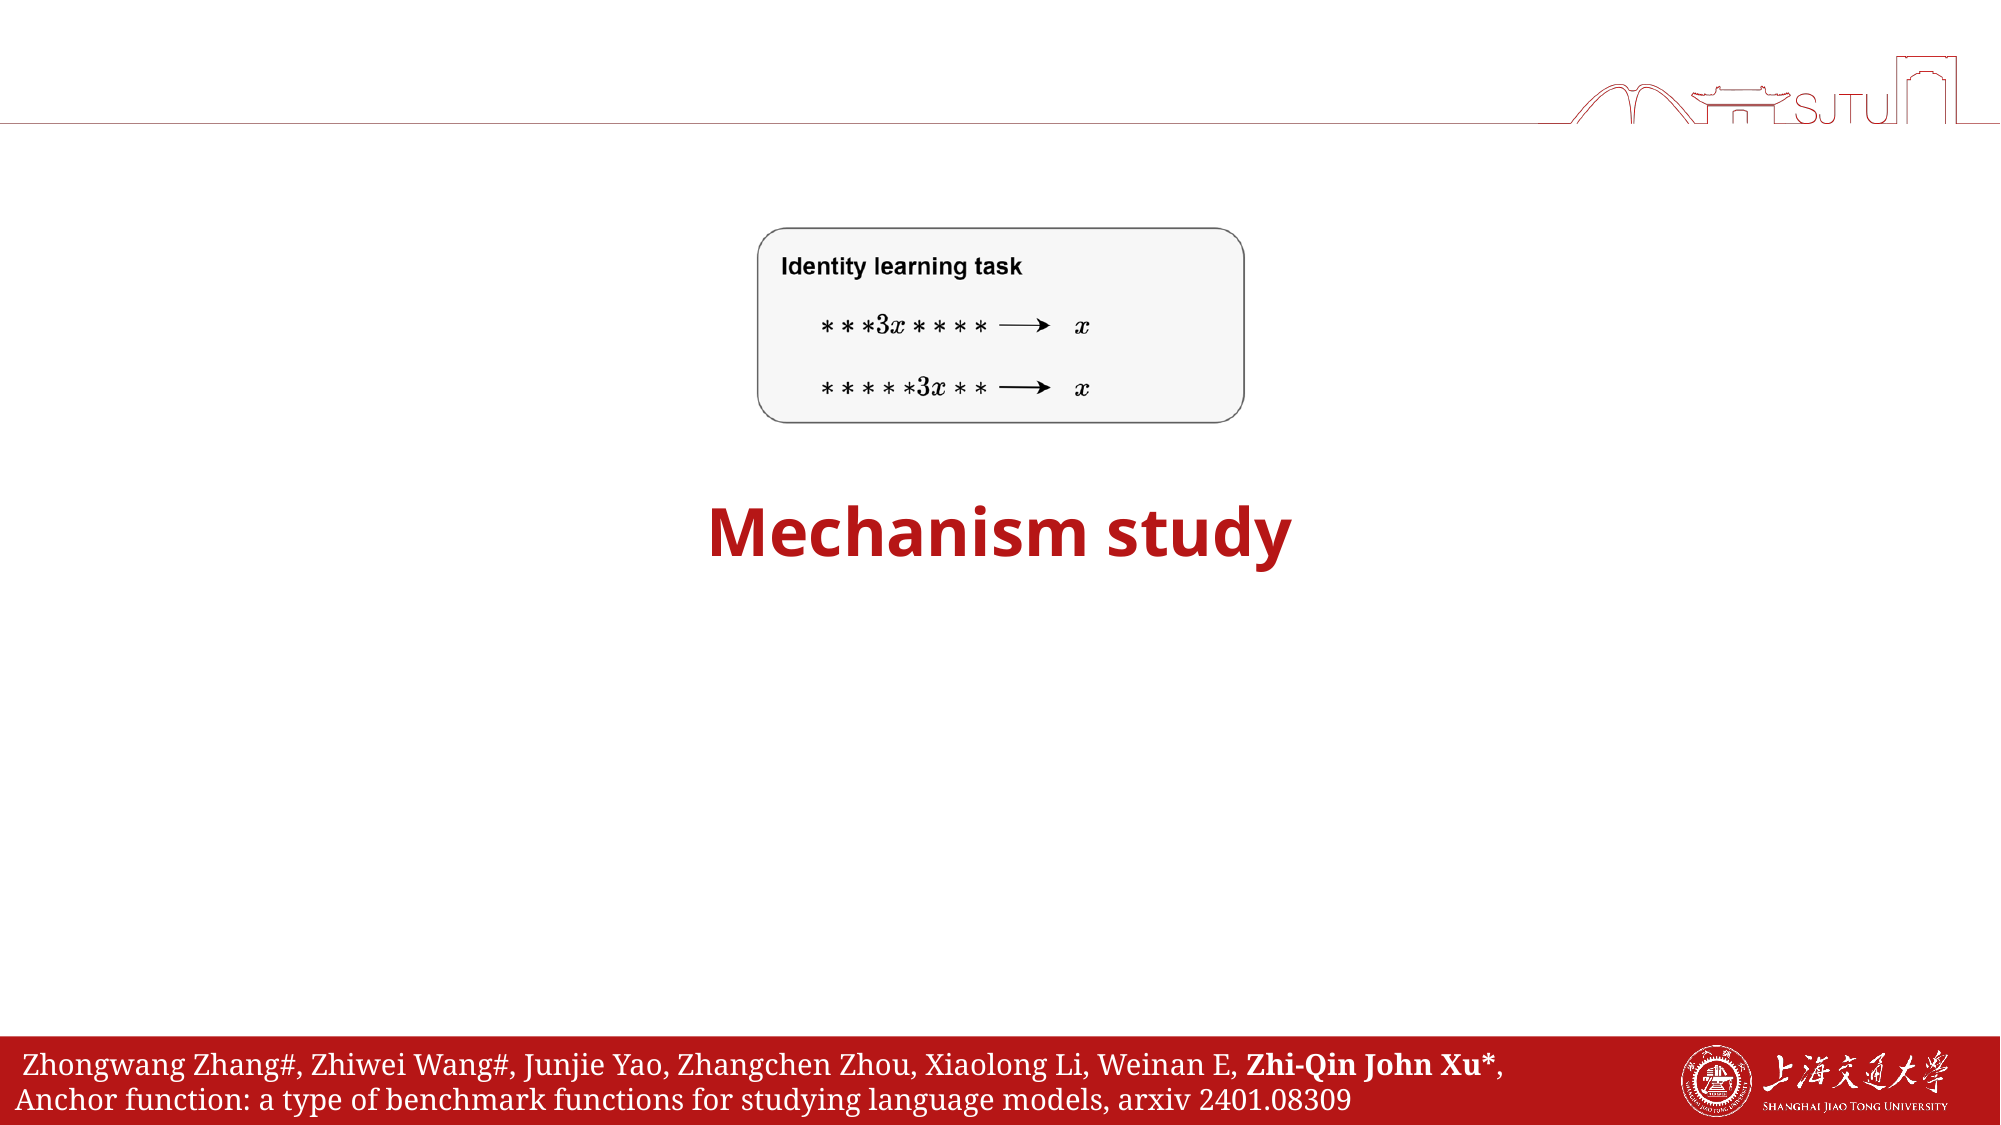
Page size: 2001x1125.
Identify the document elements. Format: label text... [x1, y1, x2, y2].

text_box Zhongwang Zhang#, Zhiwei Wang#, Junjie Yao, Zhangchen Zhou, Xiaolong Li, Weinan E, Zhi-Qin John Xu*, Anchor function: a type of benchmark functions for studying language models, arxiv 2401.08309 [0, 1039, 1621, 1124]
picture [747, 209, 1253, 430]
title Mechanism study [62, 444, 1938, 570]
picture [0, 56, 2000, 124]
picture [1681, 1045, 1948, 1117]
